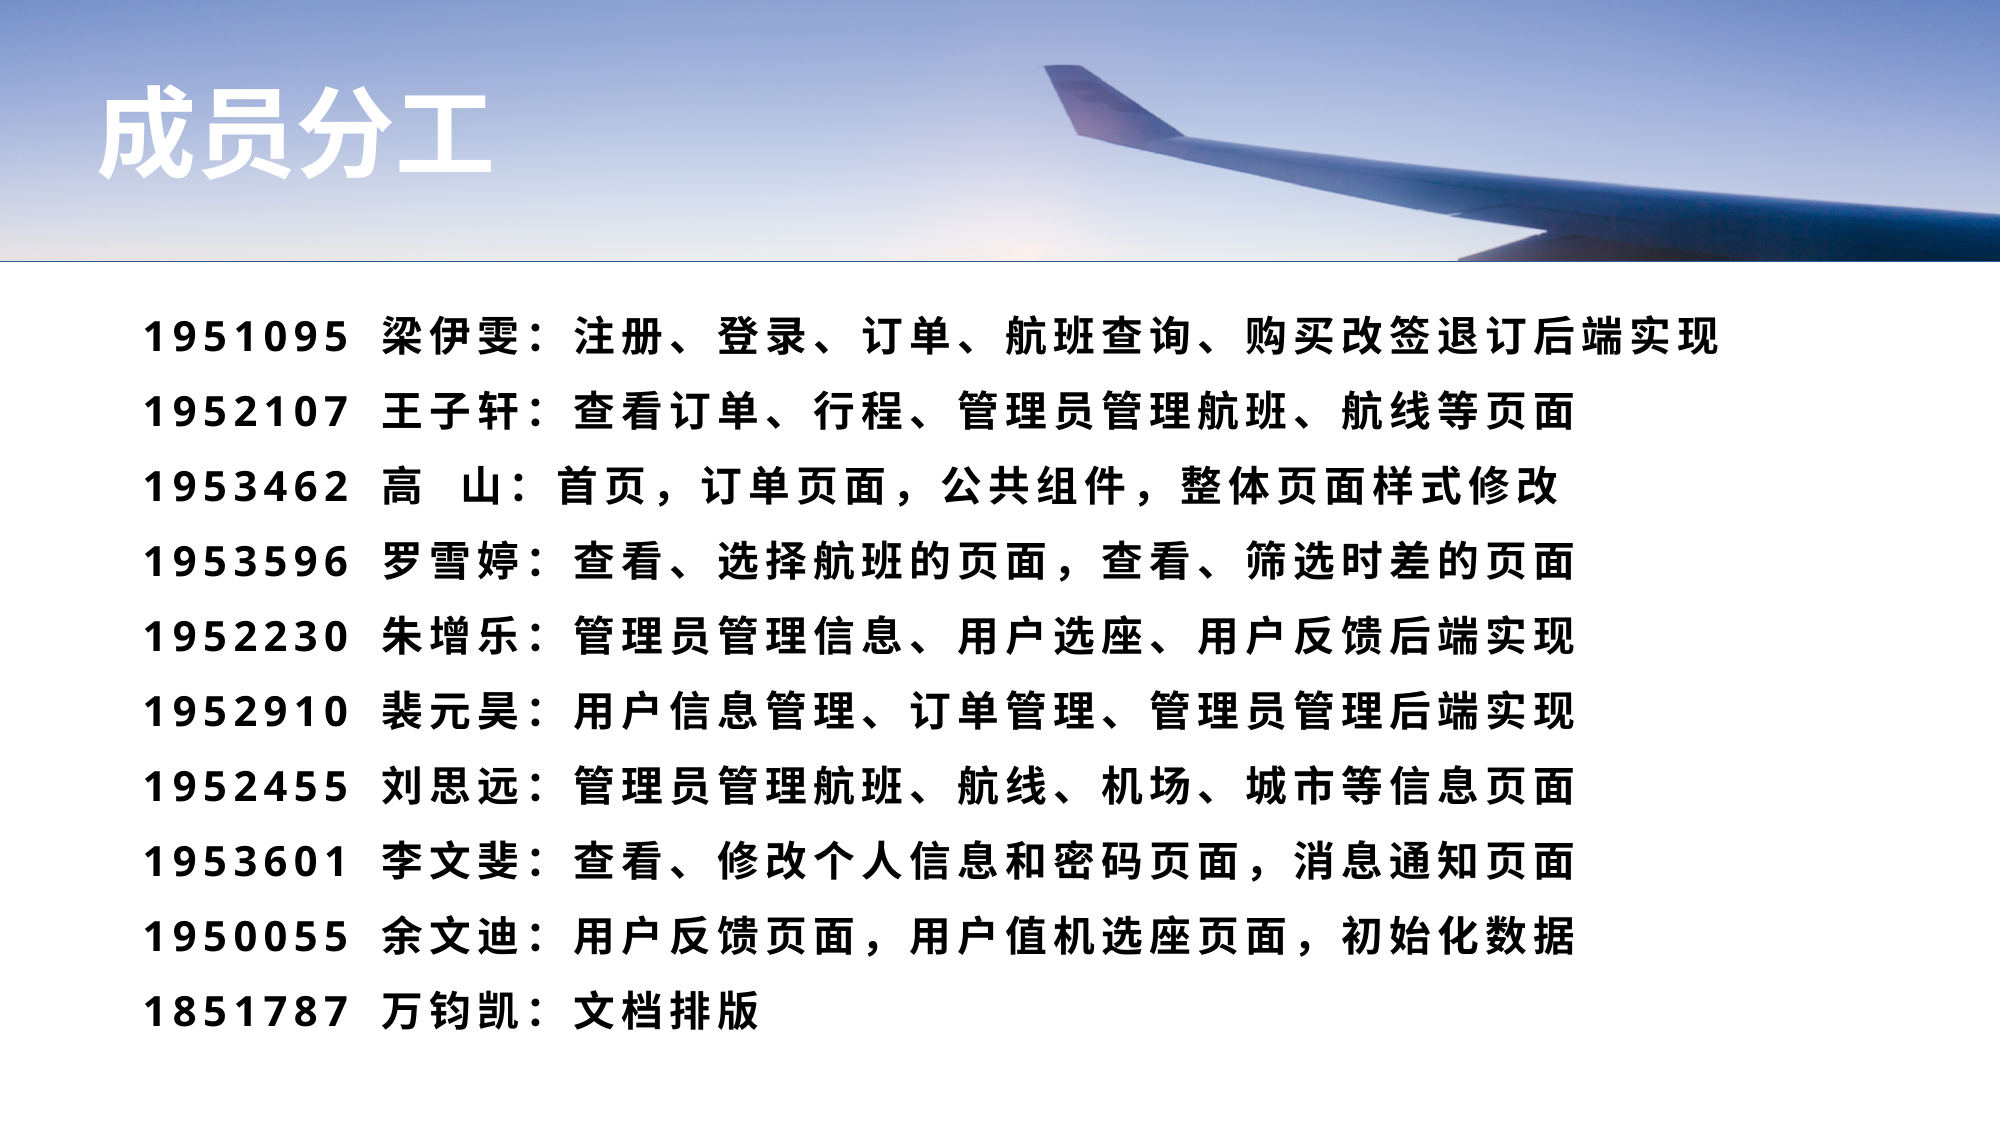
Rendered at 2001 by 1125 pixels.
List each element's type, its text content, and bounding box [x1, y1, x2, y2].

text_box 1951095 梁伊雯：注册、登录、订单、航班查询、购买改签退订后端实现 1952107 王子轩：查看订单、行程、管理员管理航班、航线等页面 1953462 高 山：首页，订单页面，公共组件，整体页面样式修改 1953596 罗雪婷：查看、选择航班的页面，查看、筛选时差的页面 1952230 朱增乐：管理员管理信息、用户选座、用户反馈后端实现 1952910 裴元昊：用户信息管理、订单管理、管理员管理后端实现 1952455 刘思远：管理员管理航班、航线、机场、城市等信息页面 1953601 李文斐：查看、修改个人信息和密码页面，消息通知页面 1950055 余文迪：用户反馈页面，用户值机选座页面，初始化数据 1851787 万钧凯：文档排版 [127, 276, 1989, 1117]
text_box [0, 0, 2000, 260]
